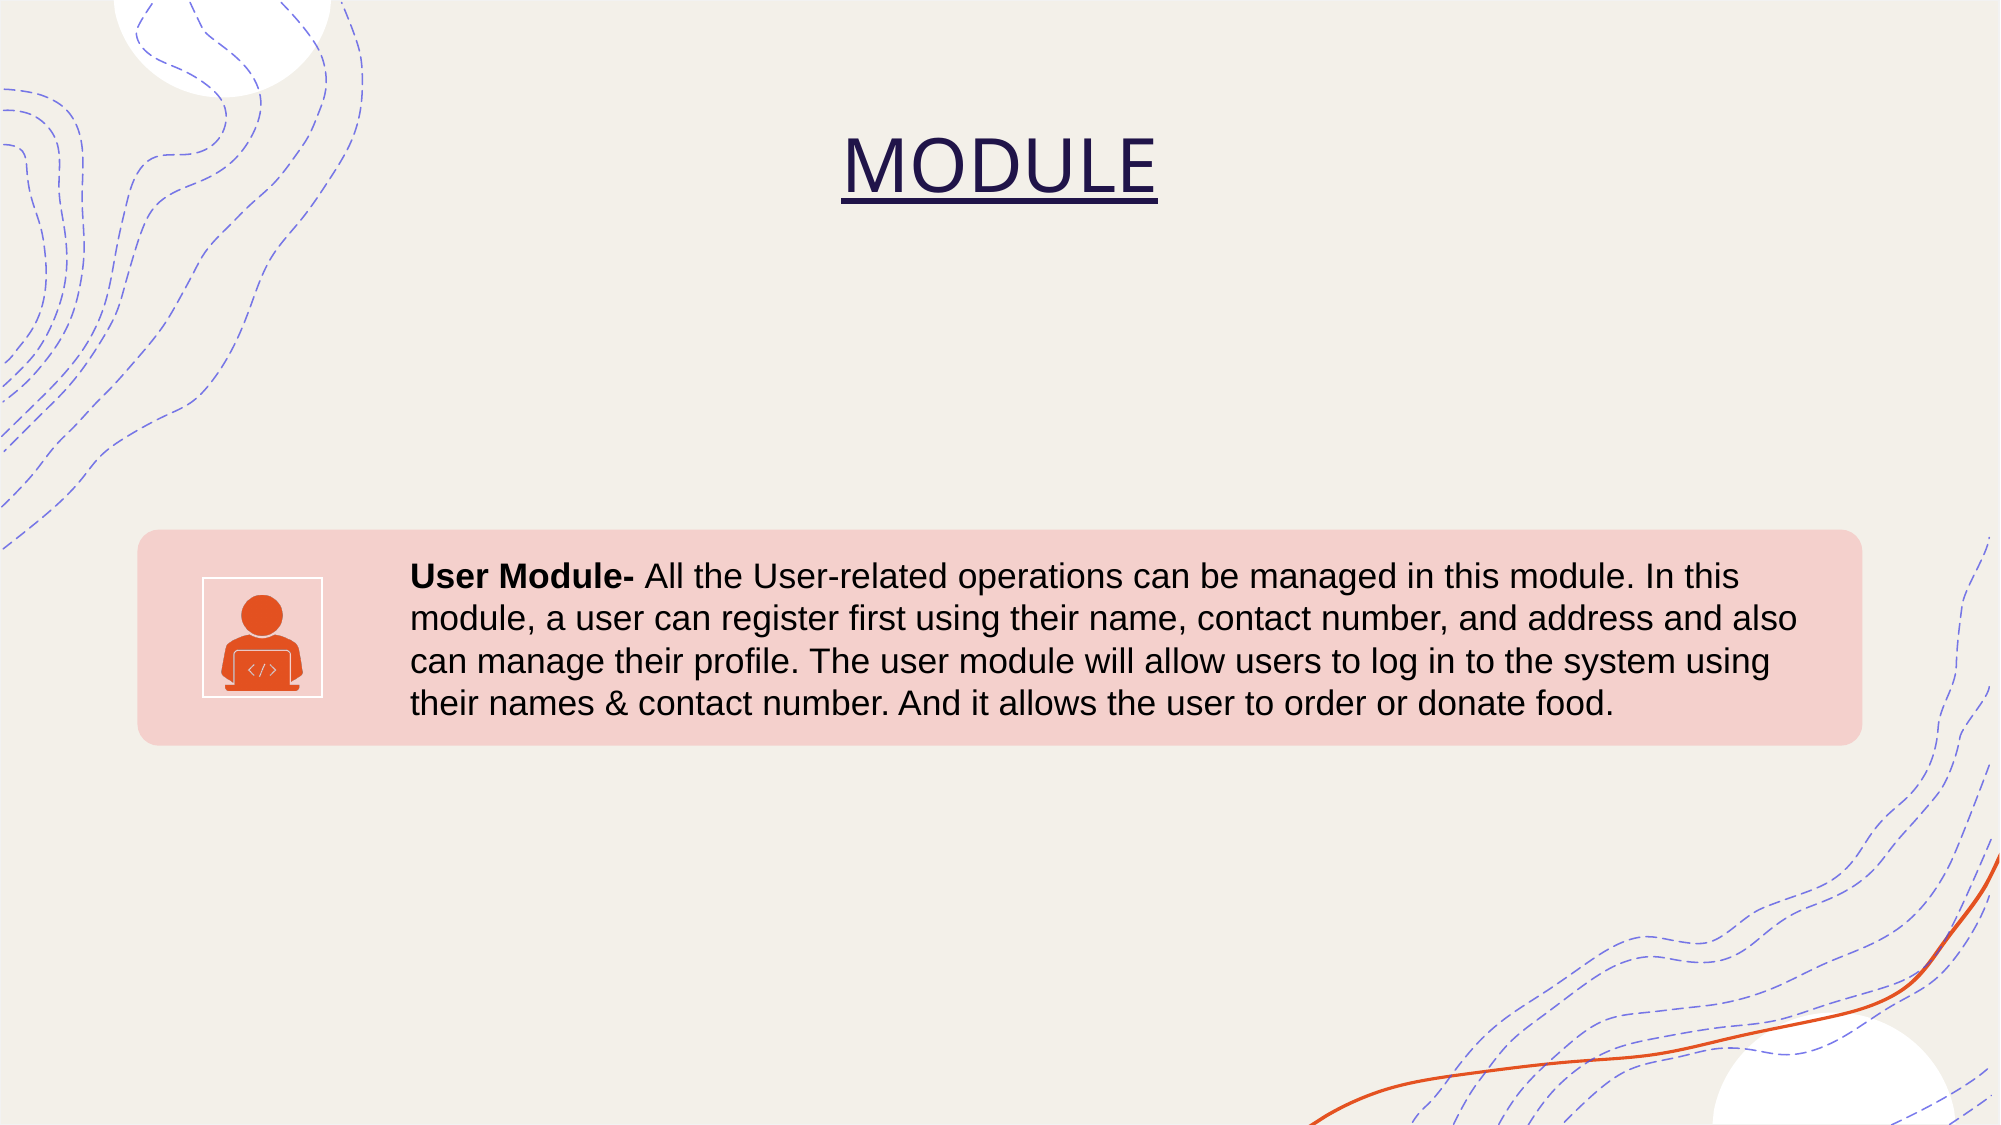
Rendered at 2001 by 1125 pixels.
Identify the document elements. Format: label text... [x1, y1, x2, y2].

title MODULE [137, 53, 1863, 272]
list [137, 277, 1863, 998]
